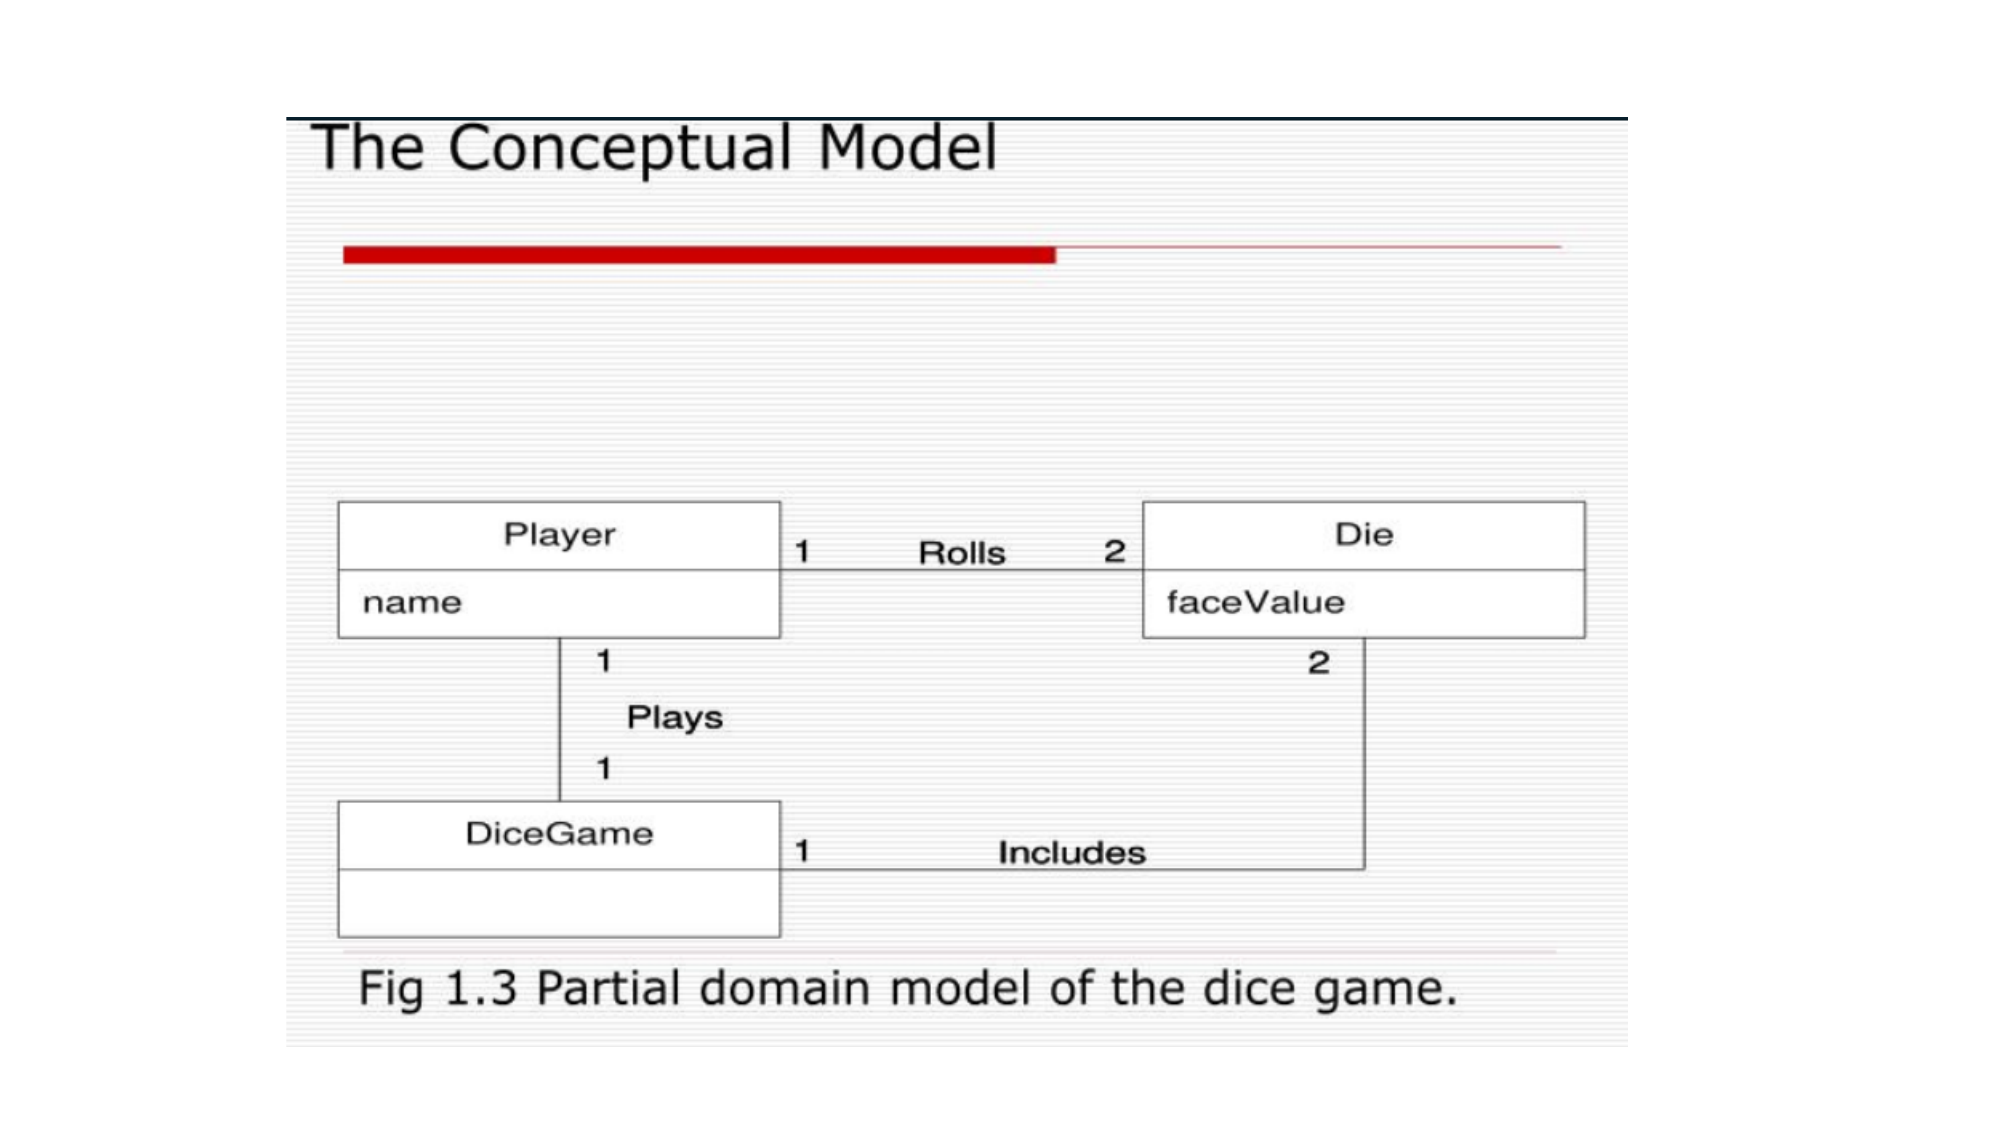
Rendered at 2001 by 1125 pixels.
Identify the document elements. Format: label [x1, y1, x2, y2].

list [286, 117, 1628, 1047]
